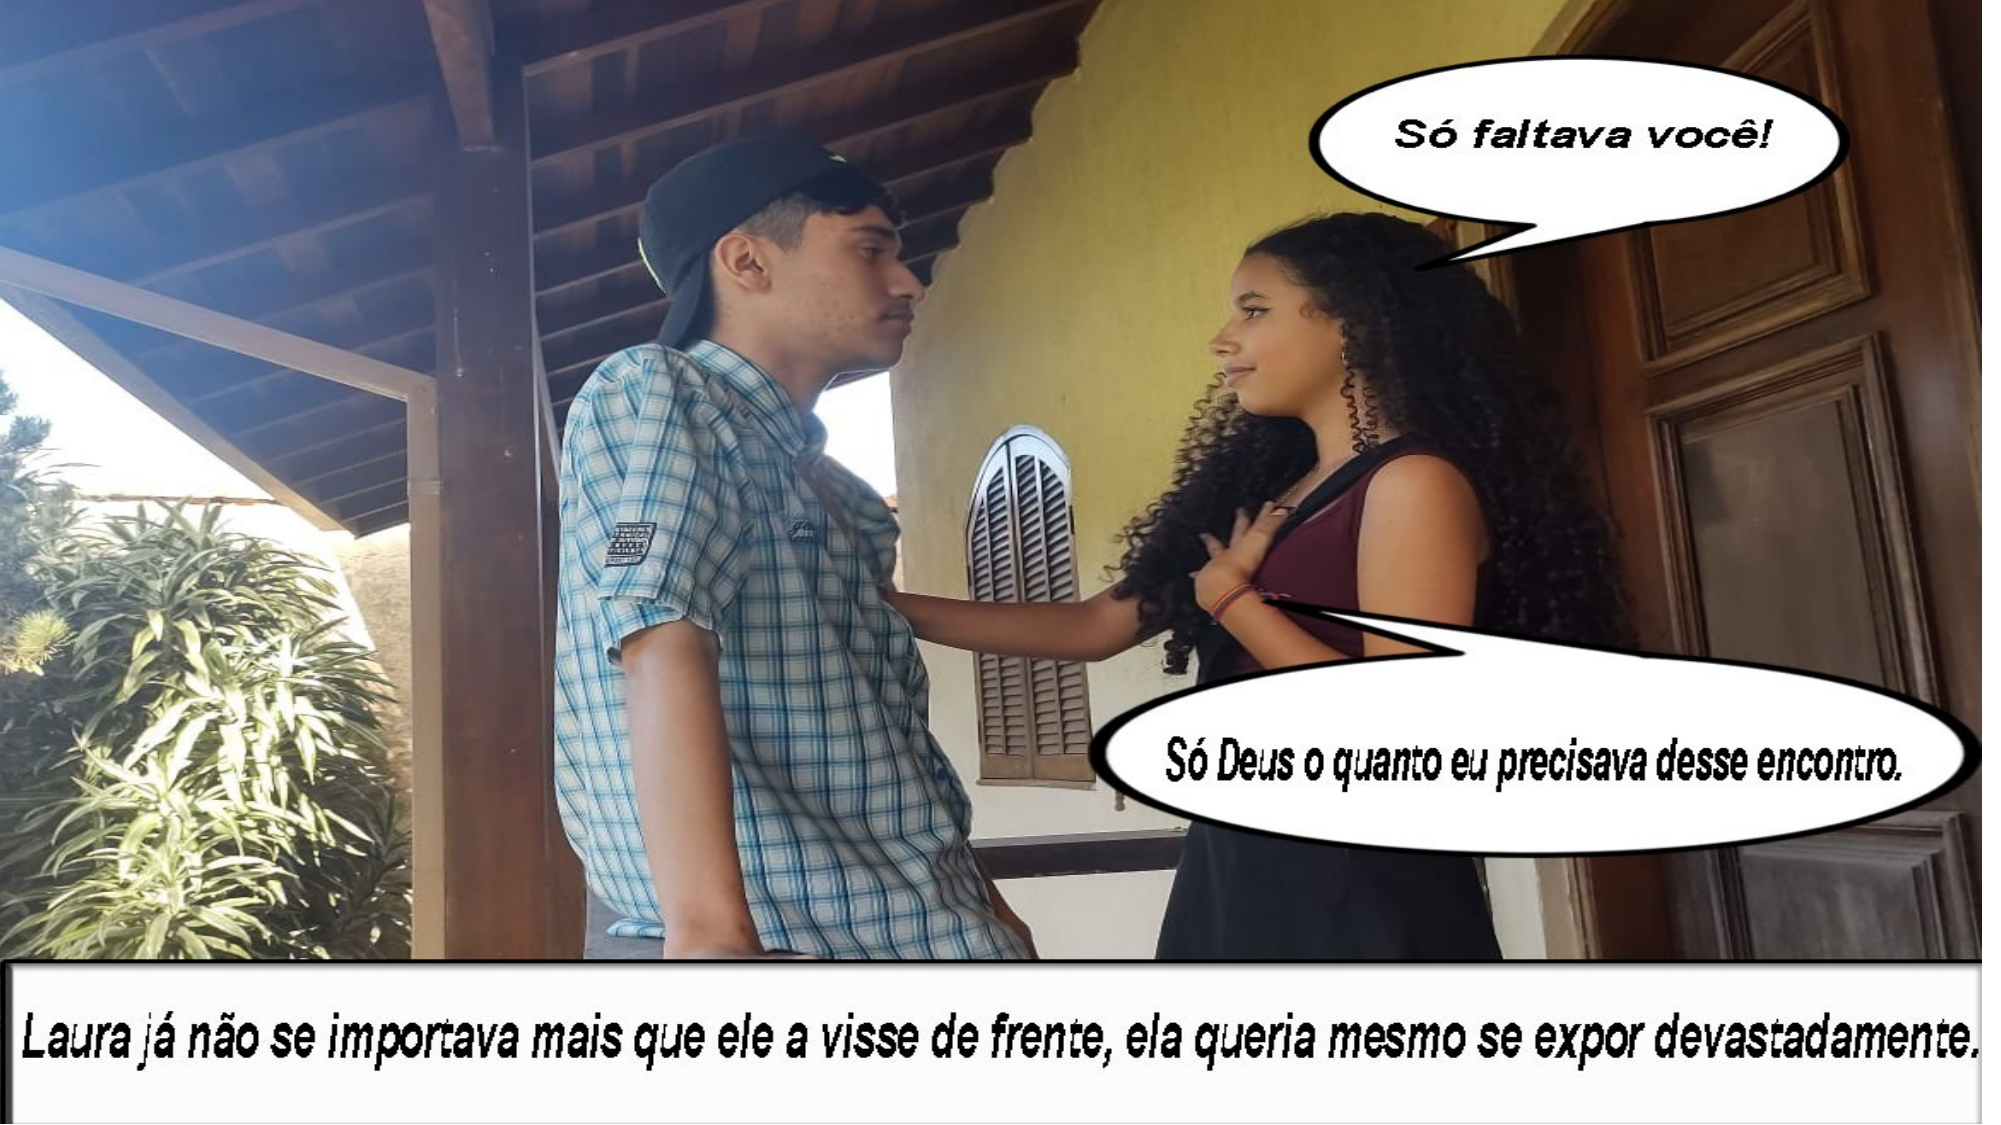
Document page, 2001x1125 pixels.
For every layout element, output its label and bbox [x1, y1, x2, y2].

list [0, 0, 1982, 1125]
